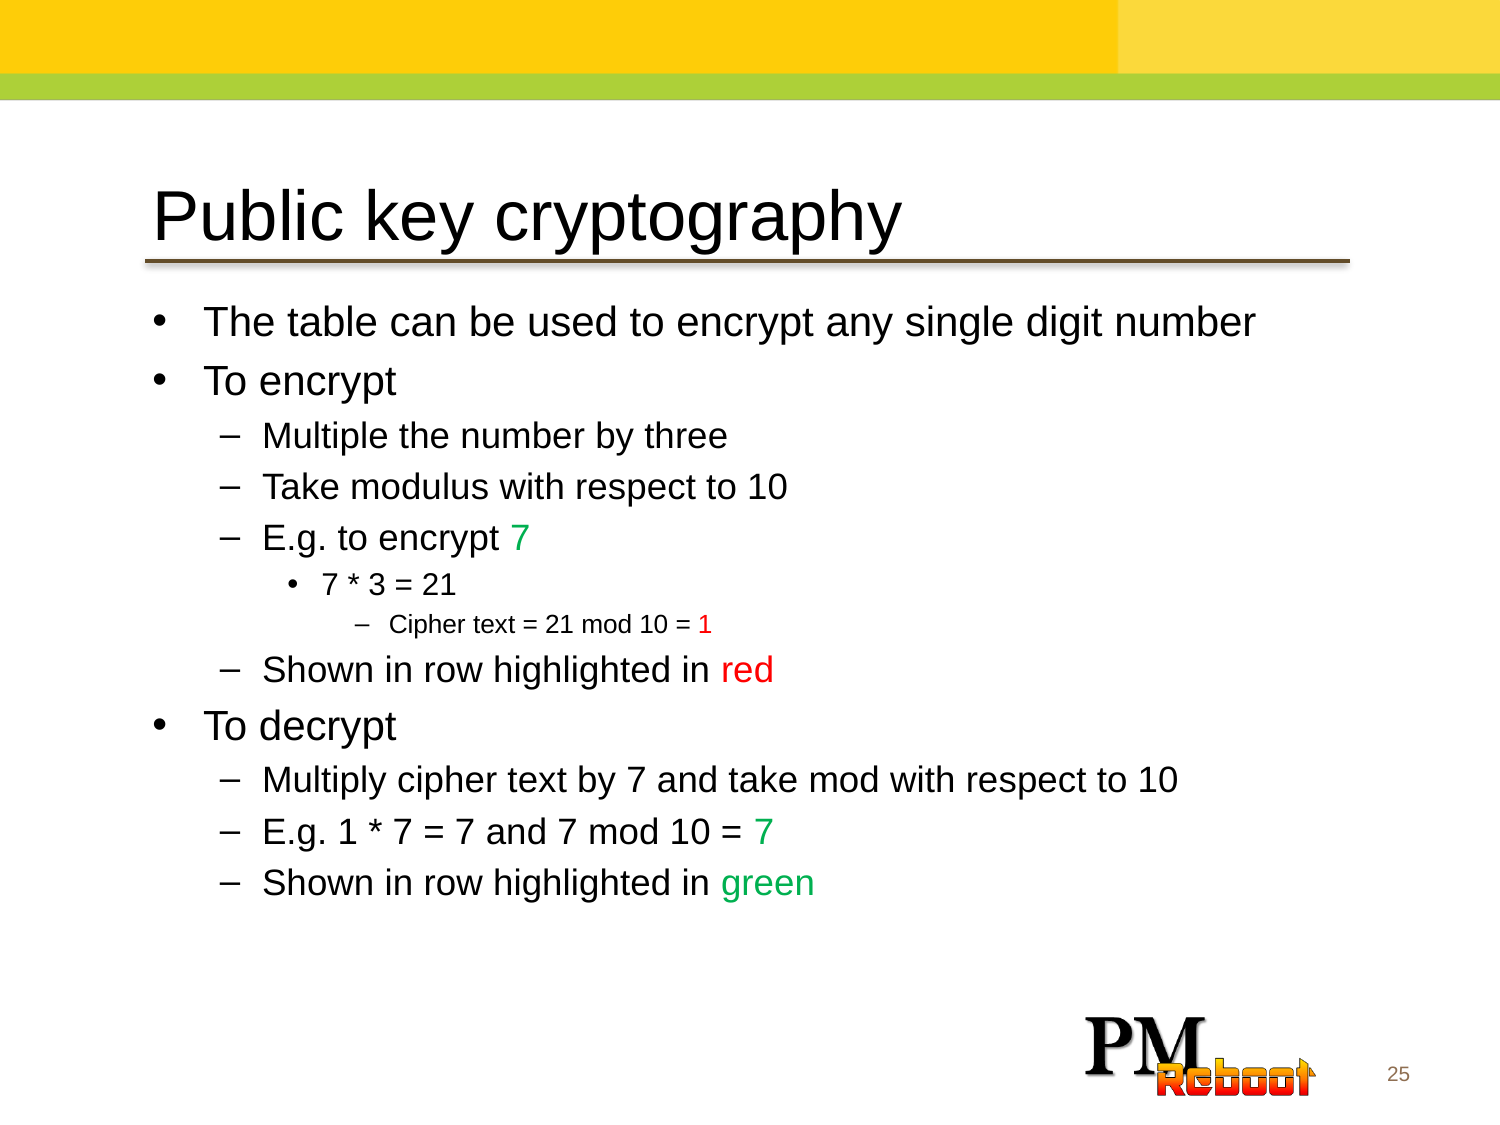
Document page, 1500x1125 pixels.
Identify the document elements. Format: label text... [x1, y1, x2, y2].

picture [0, 0, 1500, 1125]
title Public key cryptography [137, 162, 1388, 263]
list The table can be used to encrypt any single digit number To encrypt Multiple the number by three Take modulus with respect to 10 E.g. to encrypt 7 7 * 3 = 21 Cipher text = 21 mod 10 = 1 Shown in row highlighted in red To decrypt Multiply cipher text by 7 and take mod with respect to 10 E.g. 1 * 7 = 7 and 7 mod 10 = 7 Shown in row highlighted in green [137, 287, 1388, 913]
slide_number 25 [1074, 1042, 1425, 1103]
